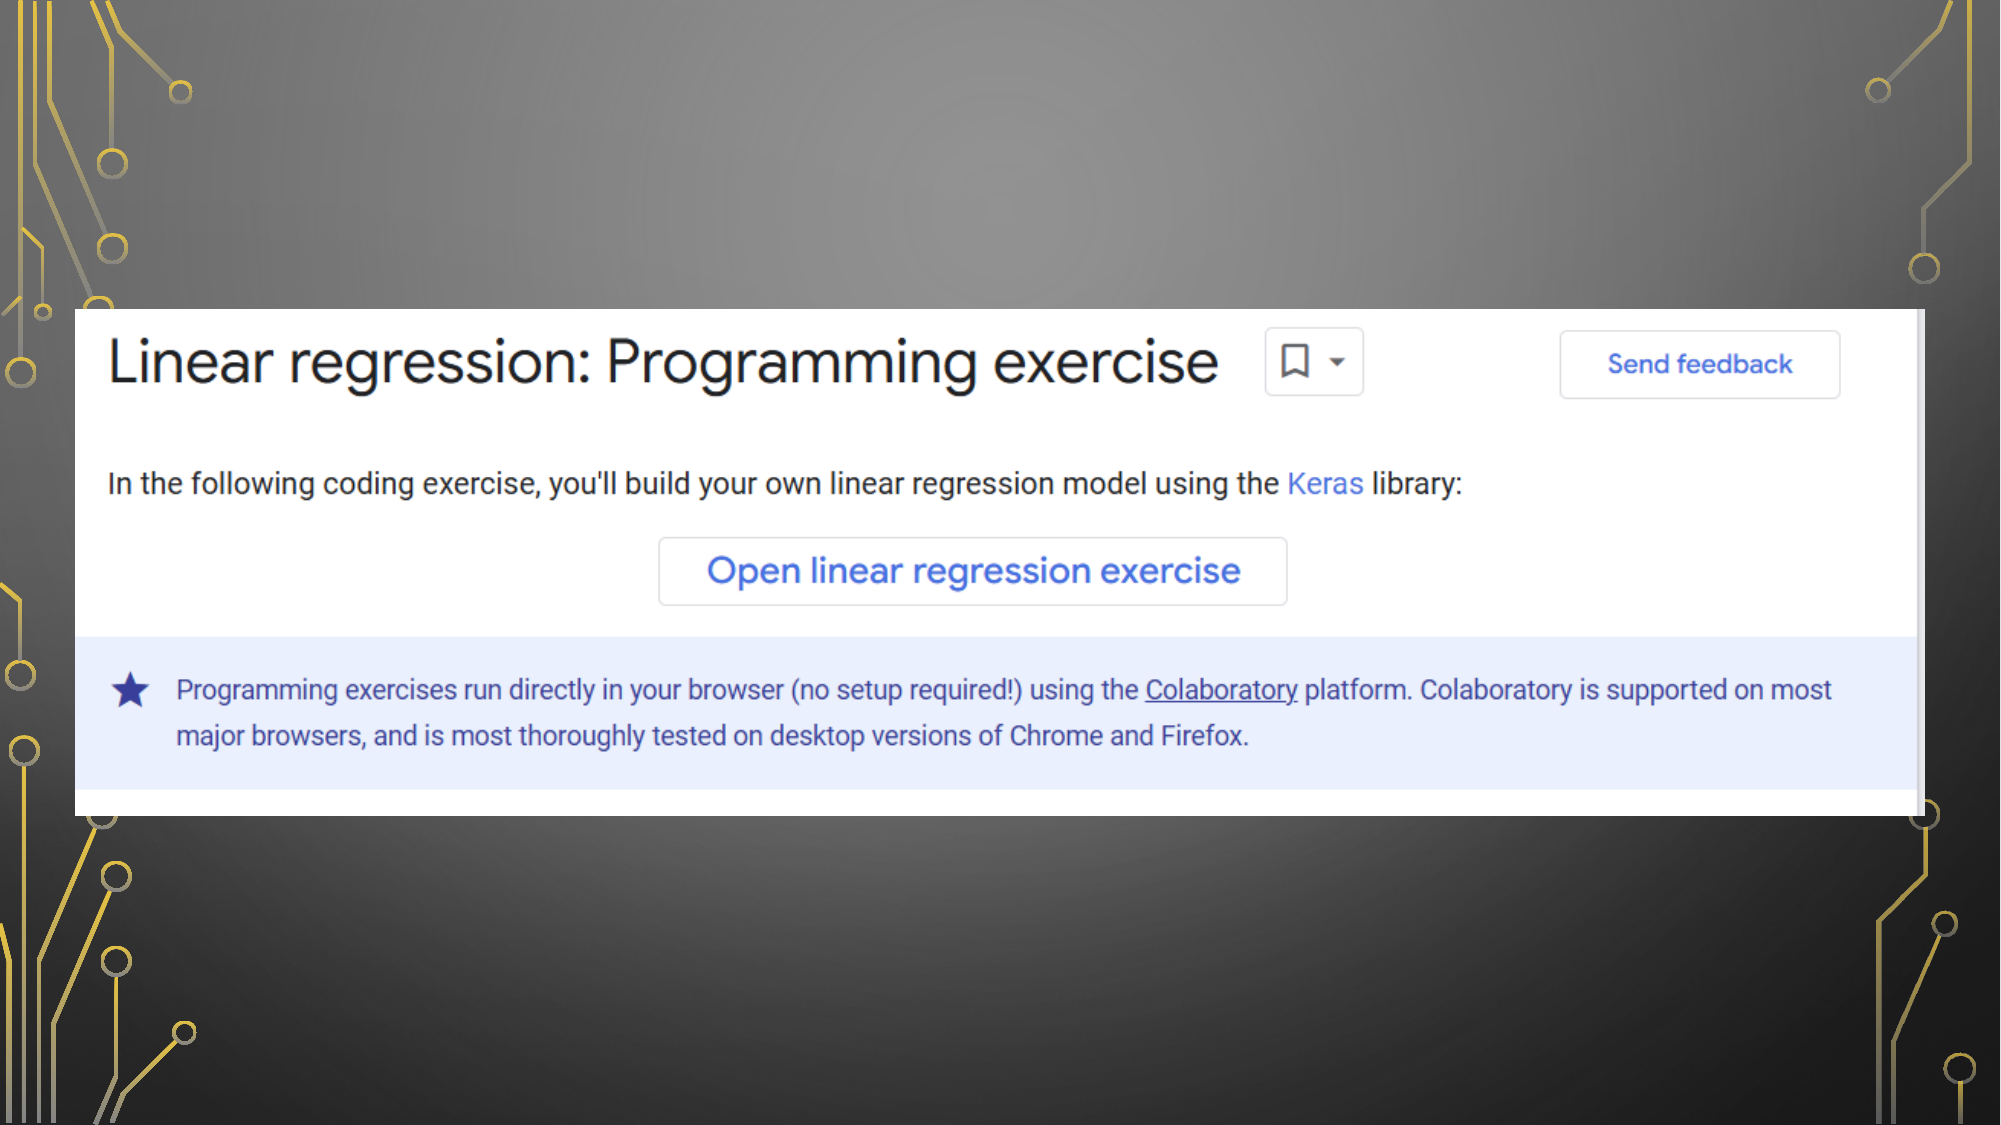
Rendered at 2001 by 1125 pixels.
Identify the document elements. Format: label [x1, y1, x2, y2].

picture [74, 309, 1926, 816]
